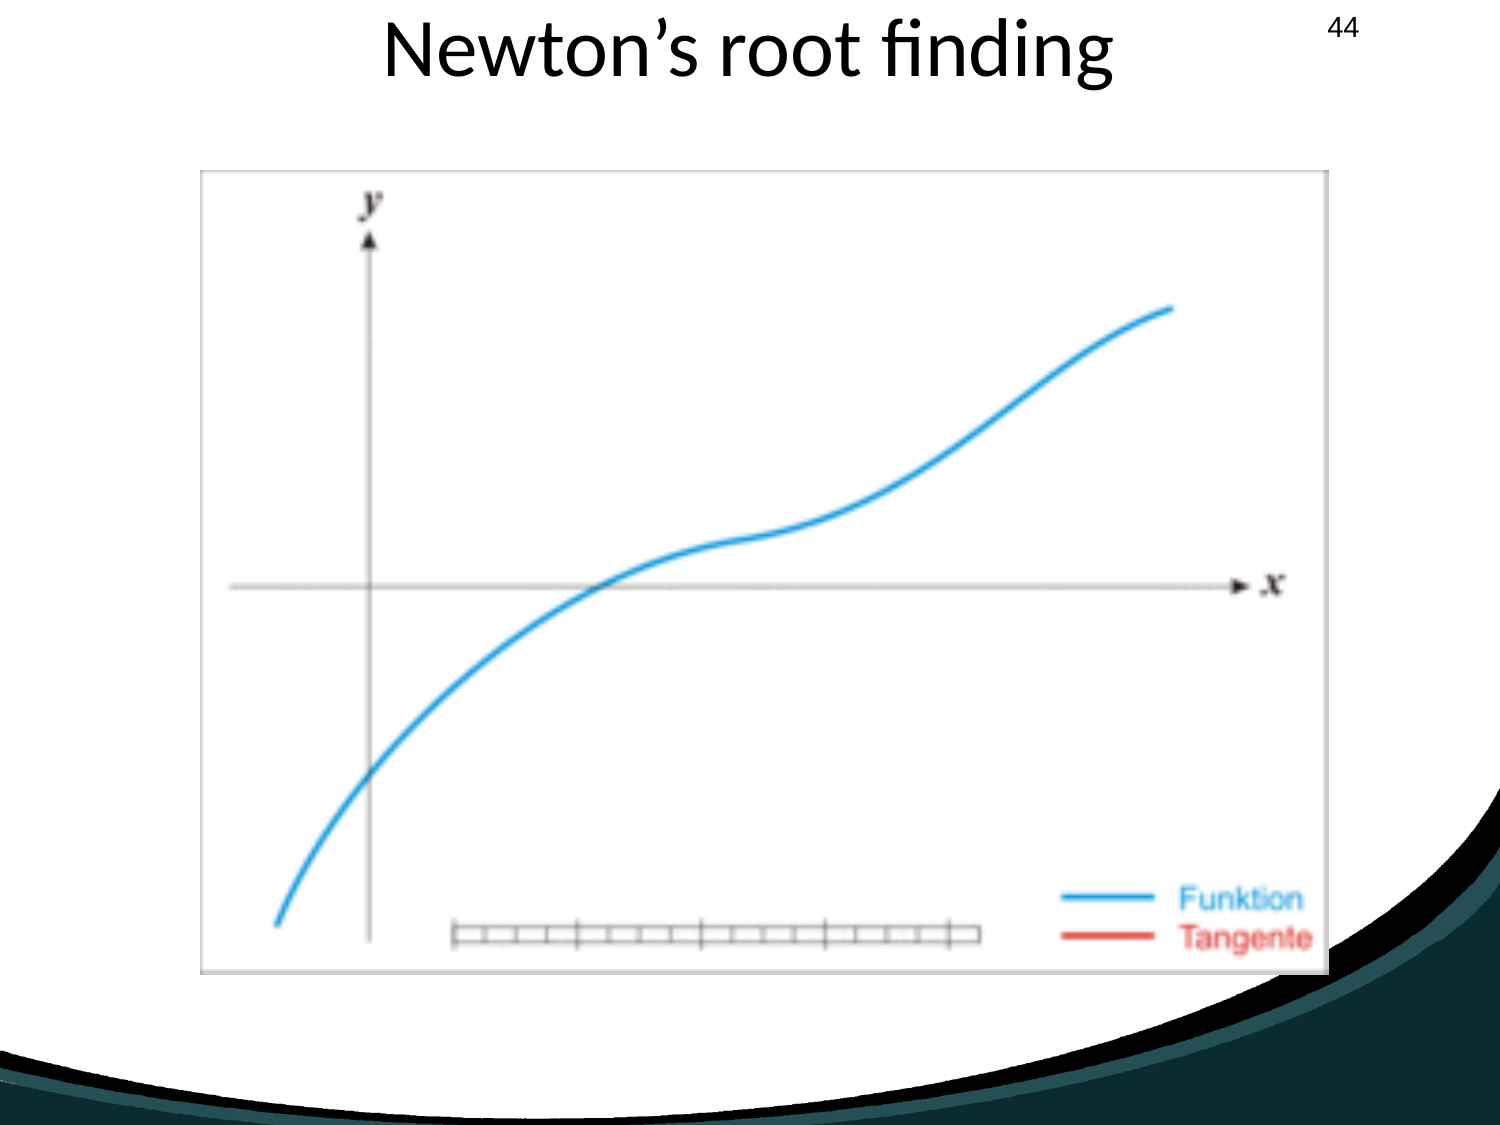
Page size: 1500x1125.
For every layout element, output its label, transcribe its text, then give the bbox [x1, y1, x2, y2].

title Newton’s root finding [75, 0, 1423, 112]
picture [0, 0, 1500, 1125]
